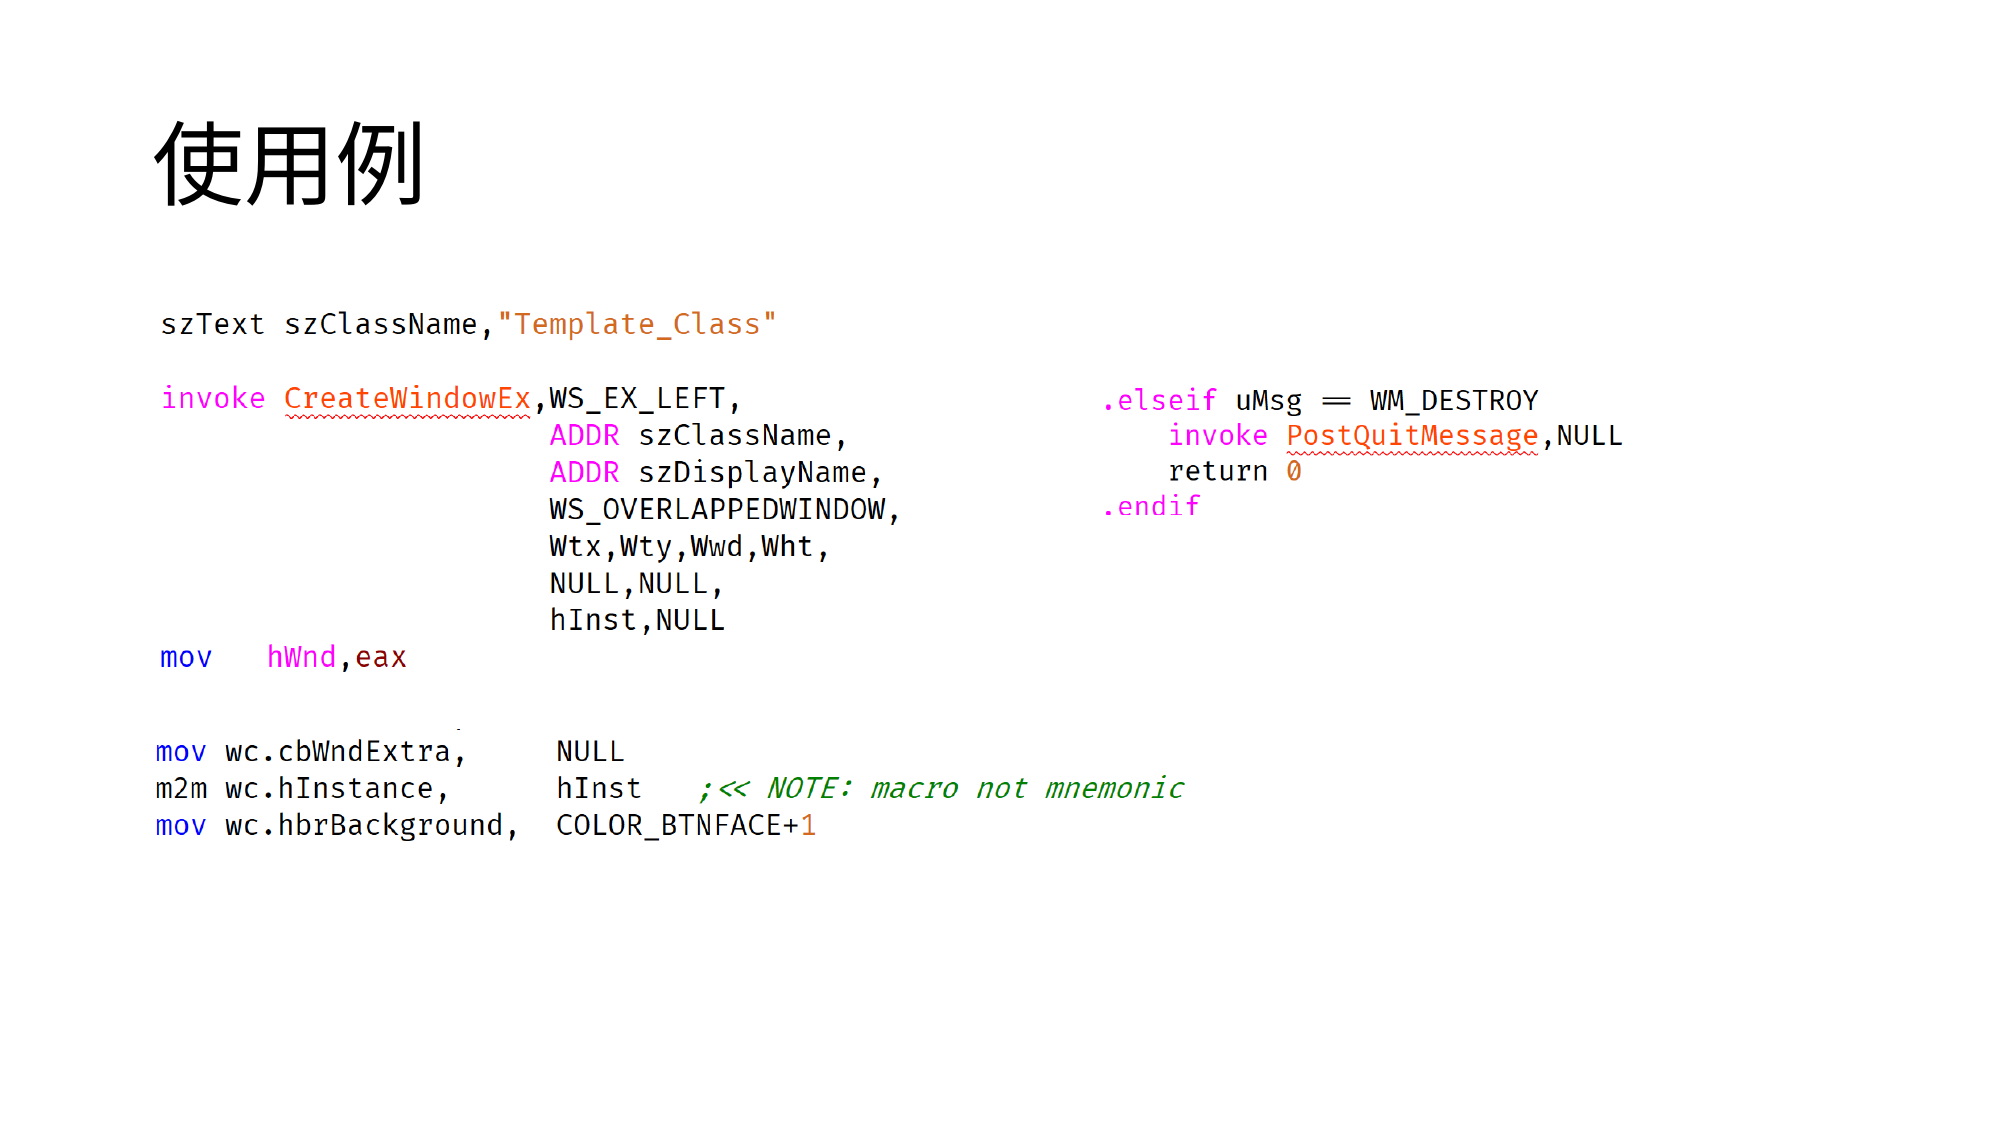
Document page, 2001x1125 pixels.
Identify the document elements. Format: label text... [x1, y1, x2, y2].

picture [1090, 374, 1644, 515]
title 使用例 [137, 59, 1863, 278]
picture [126, 729, 1204, 849]
picture [137, 299, 910, 684]
